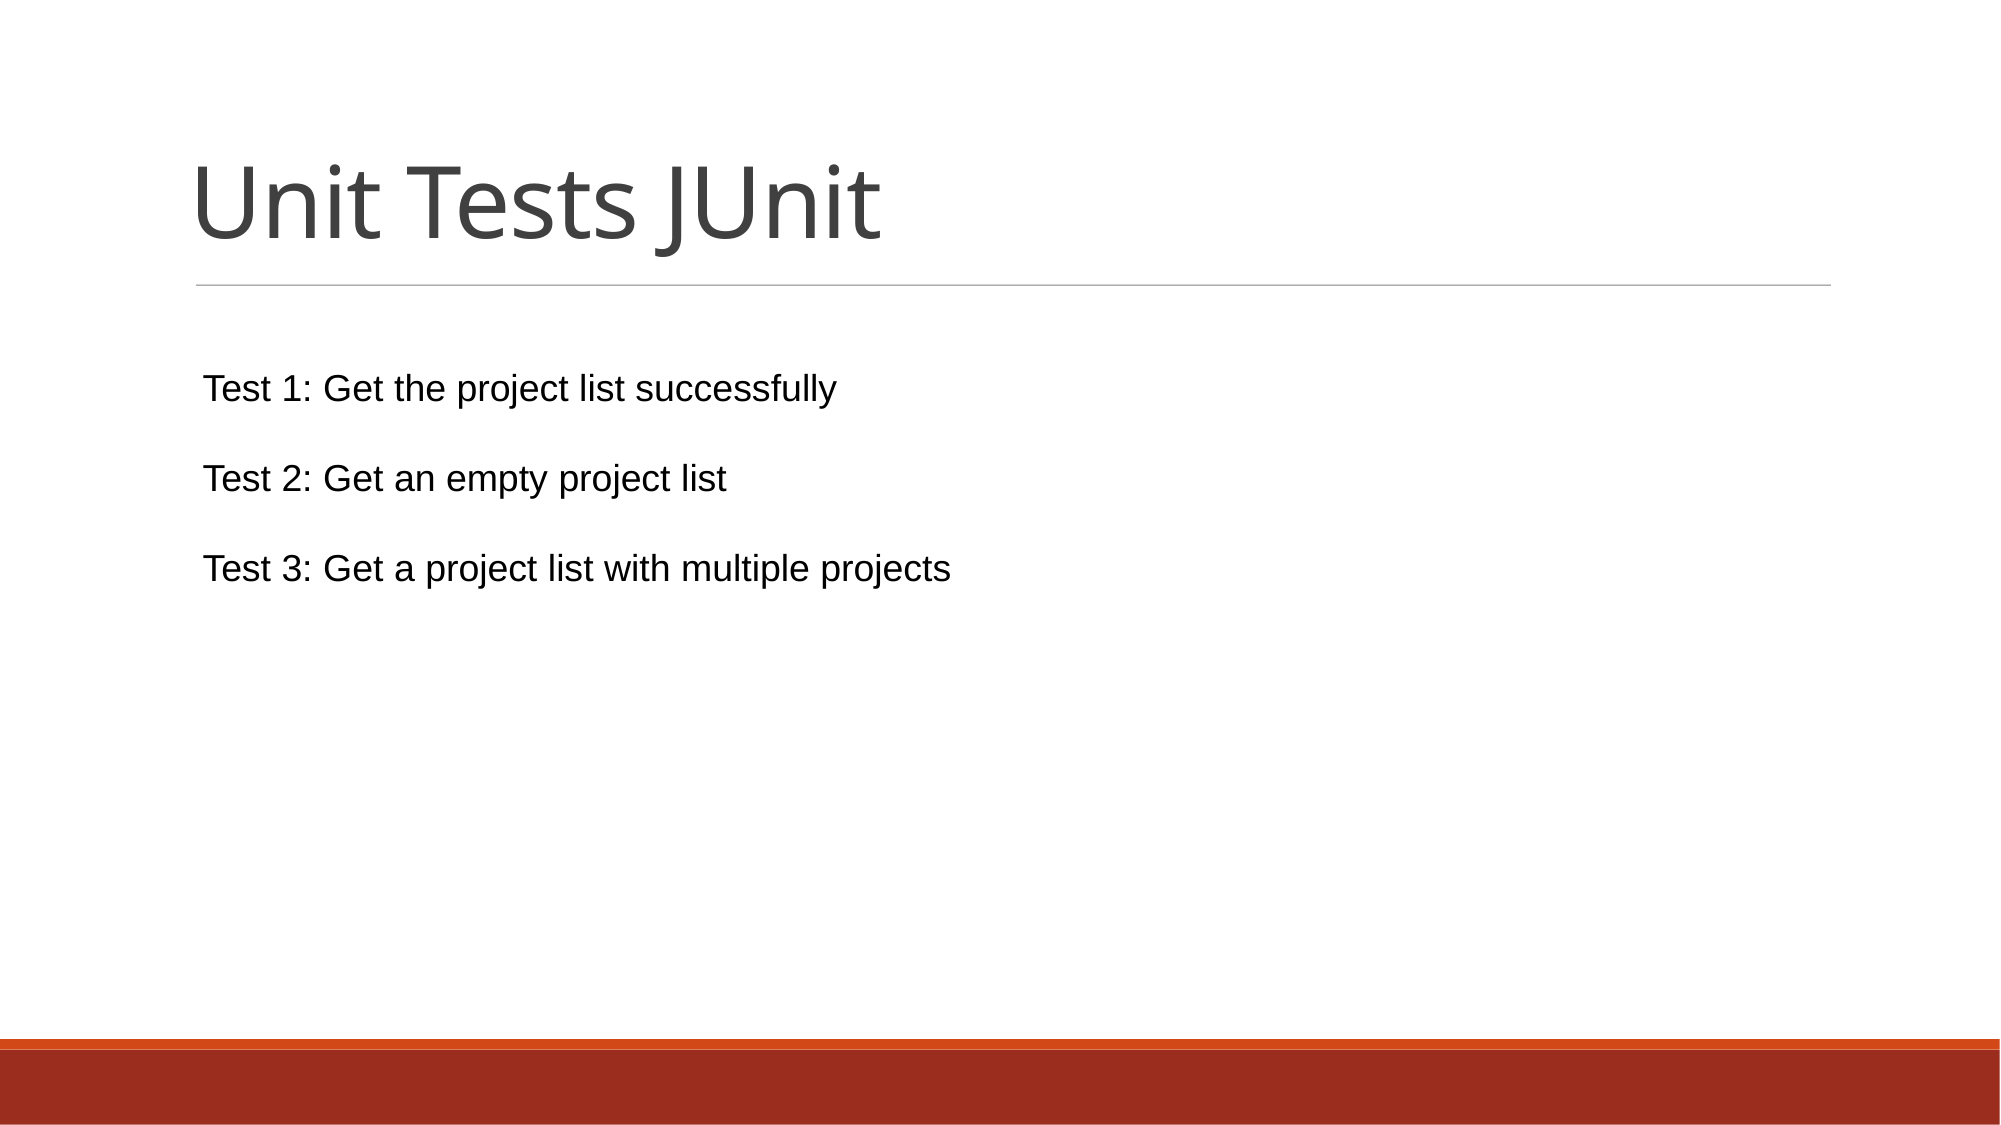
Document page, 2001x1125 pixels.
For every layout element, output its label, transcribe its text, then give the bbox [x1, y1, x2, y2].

text_box Test 1: Get the project list successfully Test 2: Get an empty project list Test 3: Get a project list with multiple projects [187, 356, 1825, 642]
text_box Unit Tests JUnit [174, 148, 1825, 387]
